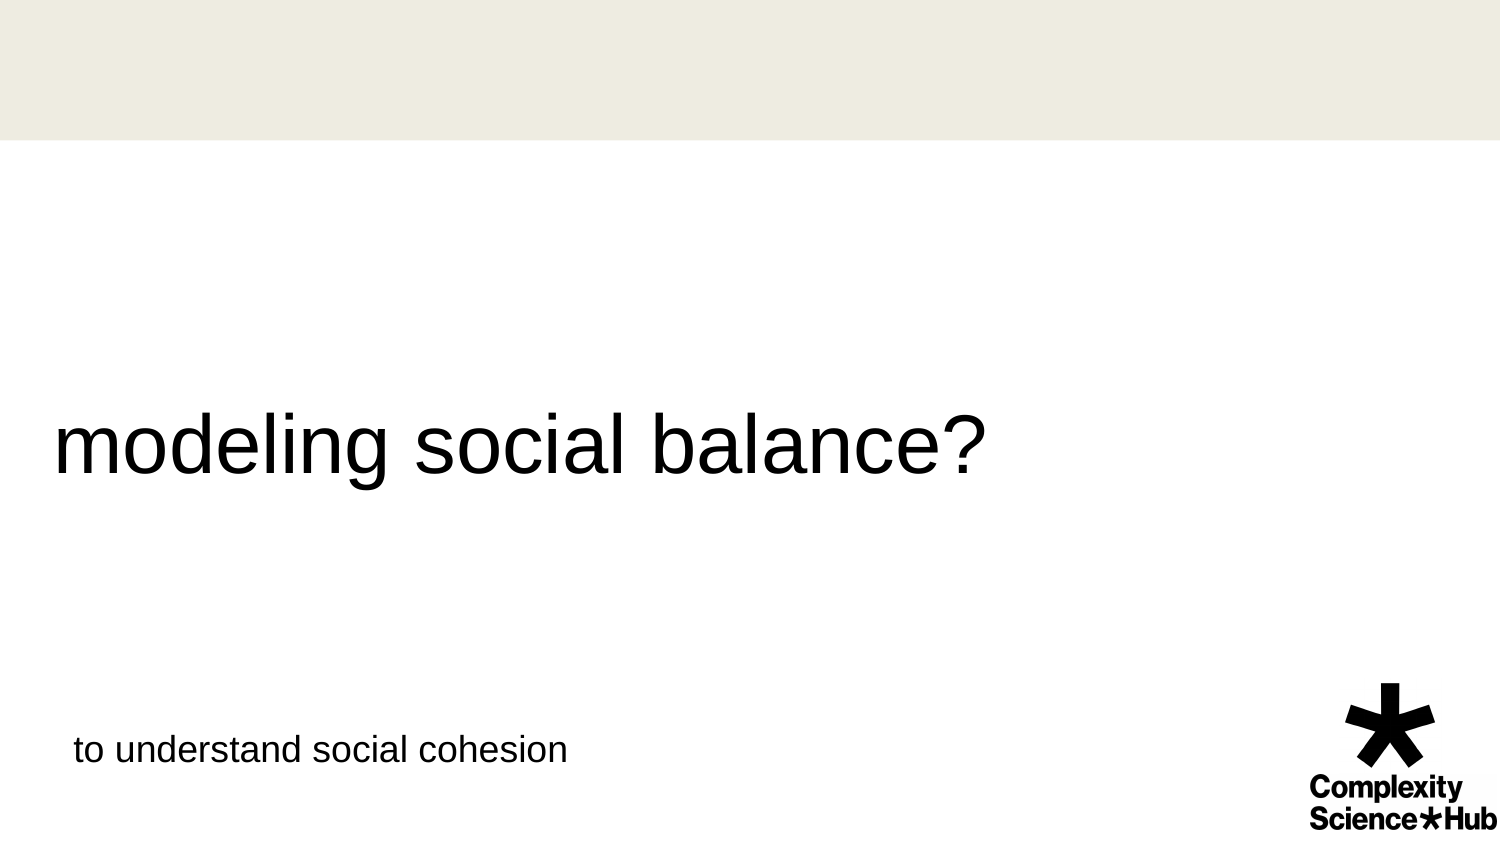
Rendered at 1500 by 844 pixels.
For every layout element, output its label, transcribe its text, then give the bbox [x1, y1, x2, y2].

text_box to understand social cohesion [65, 717, 576, 778]
picture [1310, 678, 1497, 830]
text_box modeling social balance? [46, 382, 1500, 498]
